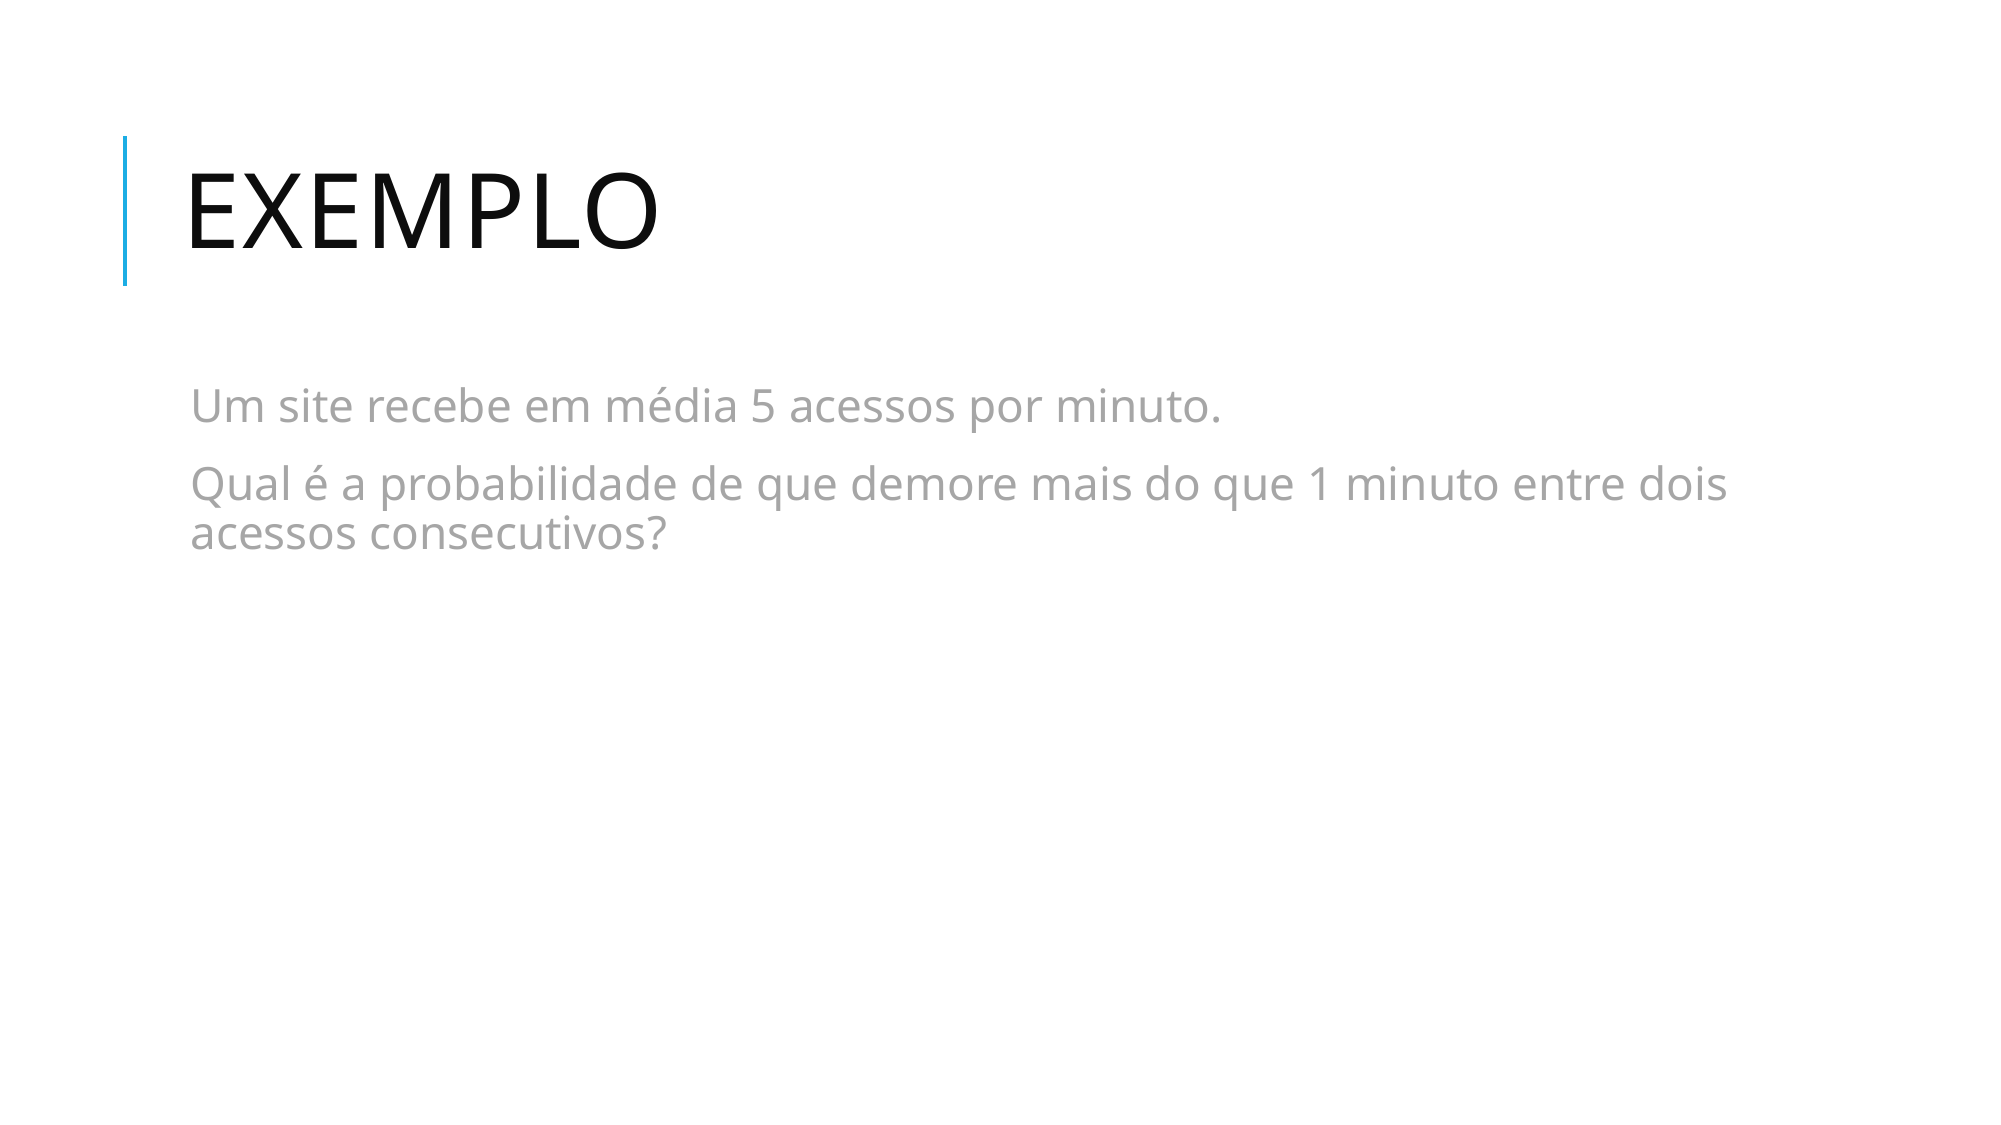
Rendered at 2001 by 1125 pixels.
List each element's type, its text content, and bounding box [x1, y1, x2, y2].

title exemplo [168, 96, 1763, 342]
